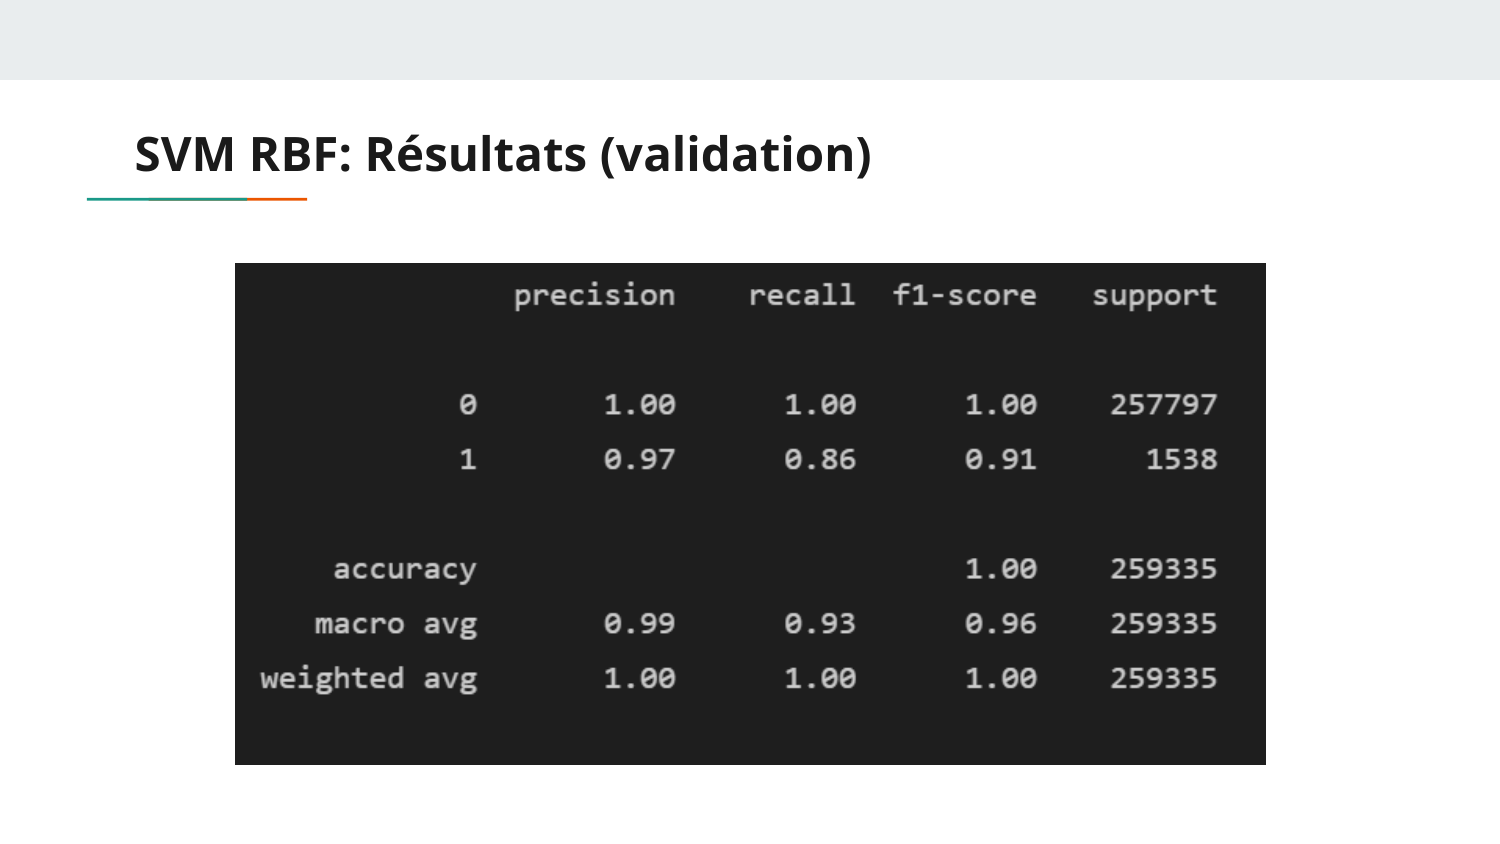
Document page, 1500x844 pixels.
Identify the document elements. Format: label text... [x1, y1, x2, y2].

title SVM RBF: Résultats (validation) [119, 109, 1381, 197]
picture [235, 263, 1266, 766]
